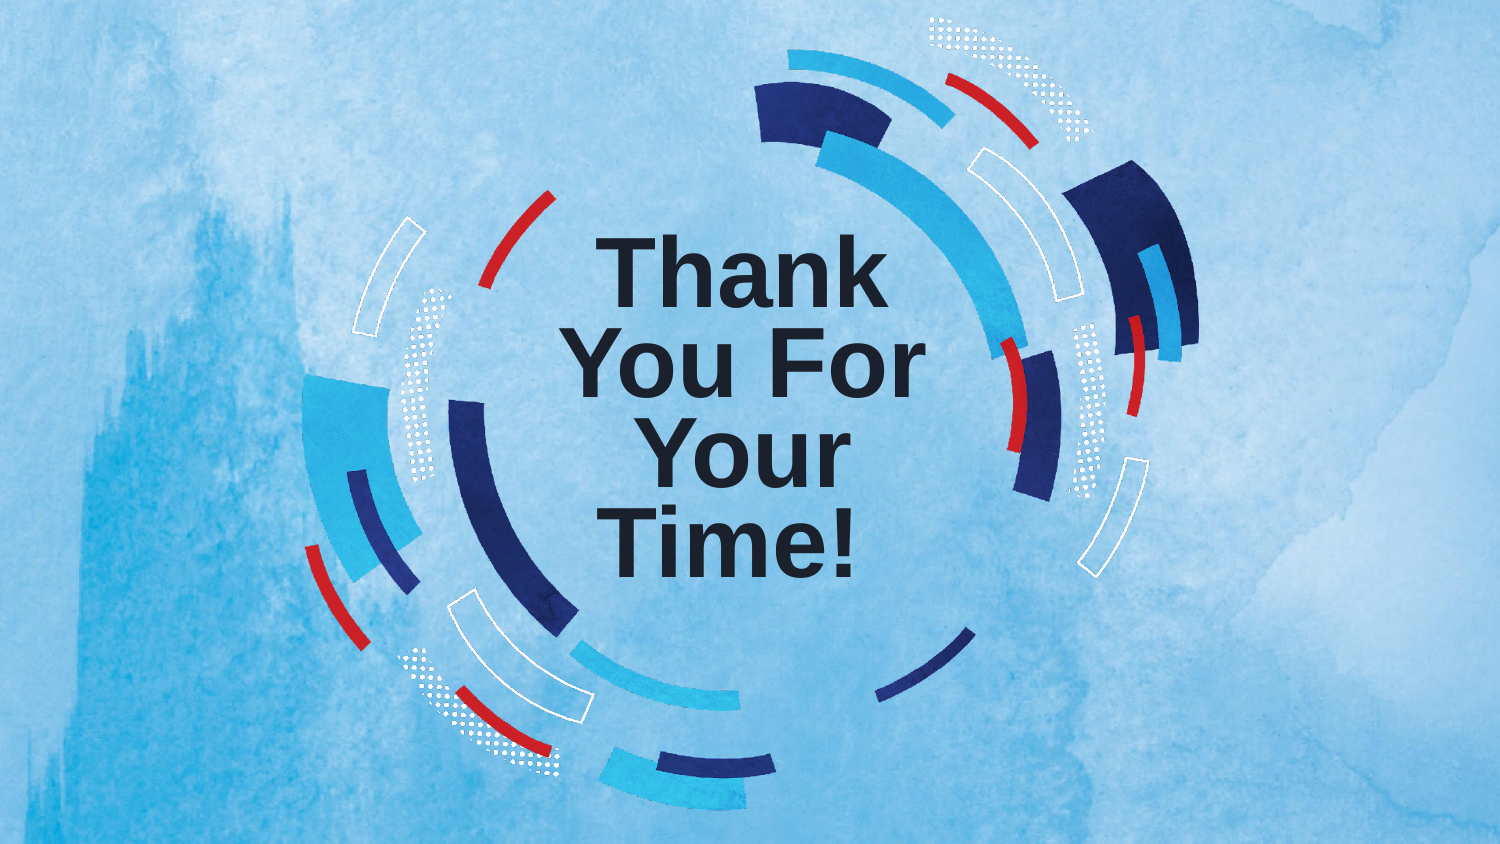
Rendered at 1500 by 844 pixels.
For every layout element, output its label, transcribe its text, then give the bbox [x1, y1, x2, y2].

title Thank You For Your Time! [510, 235, 976, 596]
picture [0, 0, 1500, 844]
